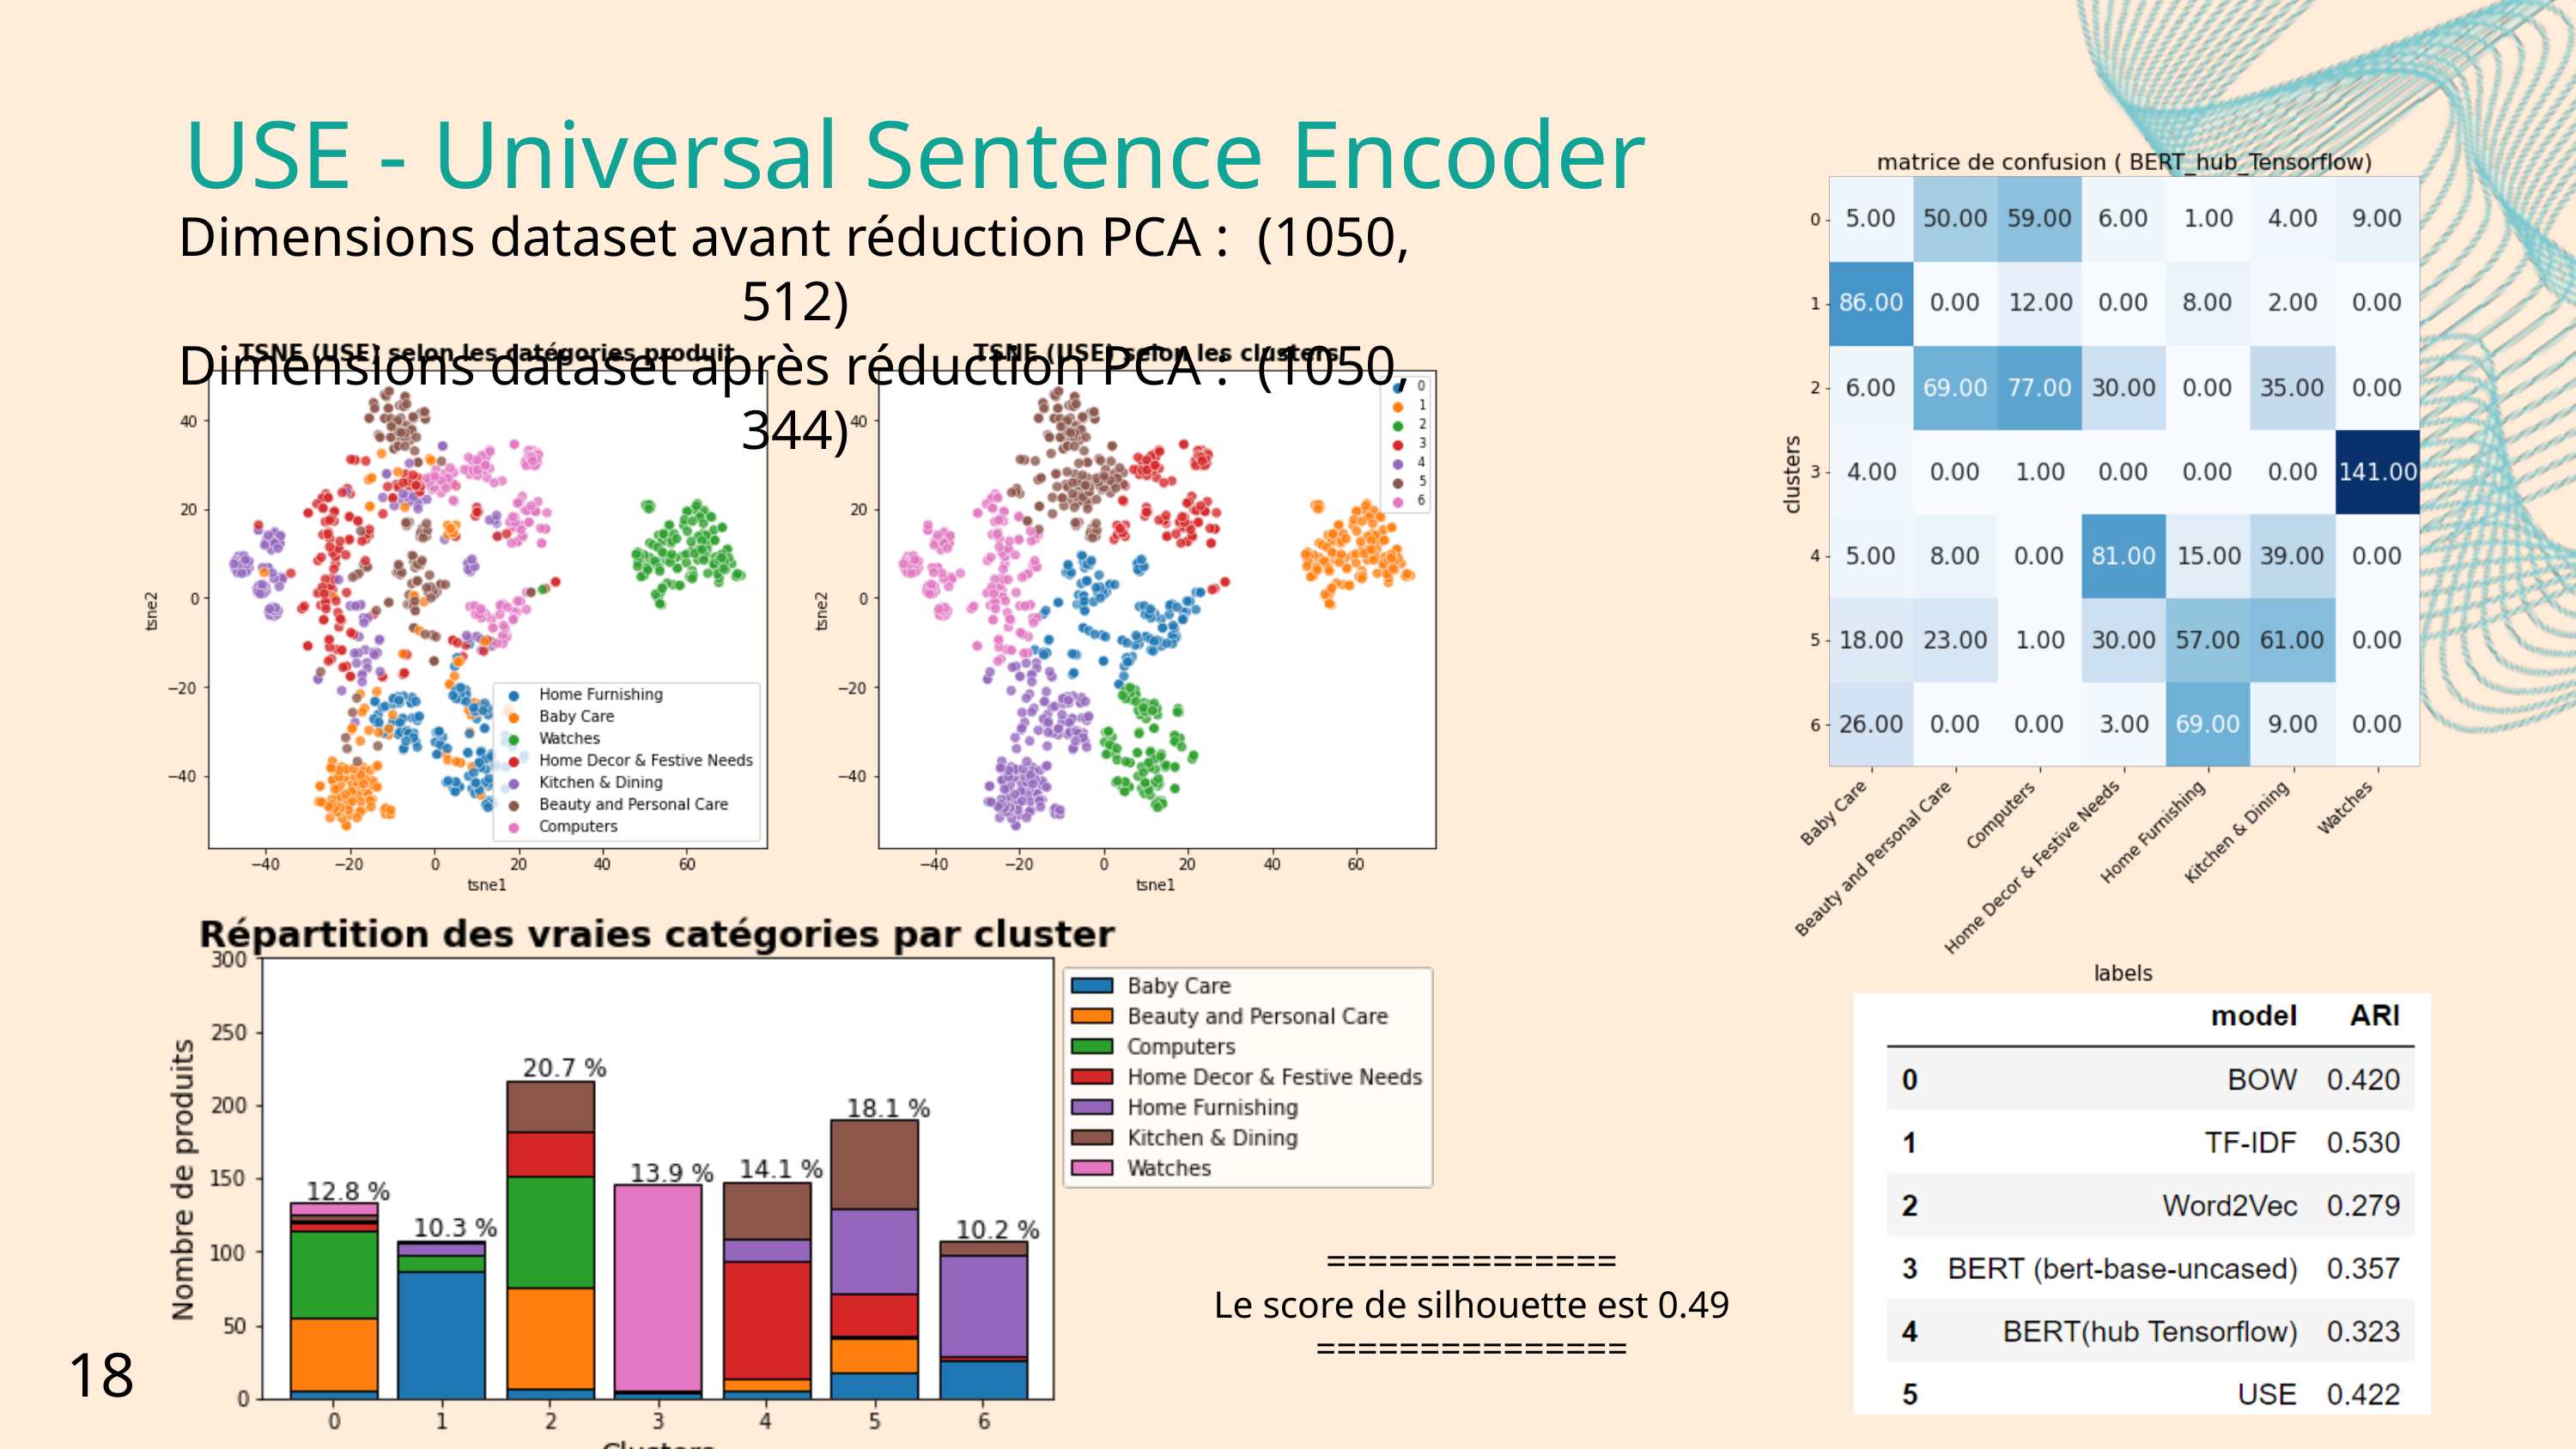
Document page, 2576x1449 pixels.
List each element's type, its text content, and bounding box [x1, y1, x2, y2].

text_box USE - Universal Sentence Encoder [144, 76, 1687, 208]
text_box ============== Le score de silhouette est 0.49 =============== [1449, 1238, 1849, 1370]
text_box Dimensions dataset avant réduction PCA : (1050, 512) Dimensions dataset après réduction PCA : (1050, 344) [144, 202, 1446, 331]
picture [1774, 0, 2576, 1415]
picture [137, 331, 1446, 1449]
text_box 18 [65, 1324, 137, 1410]
